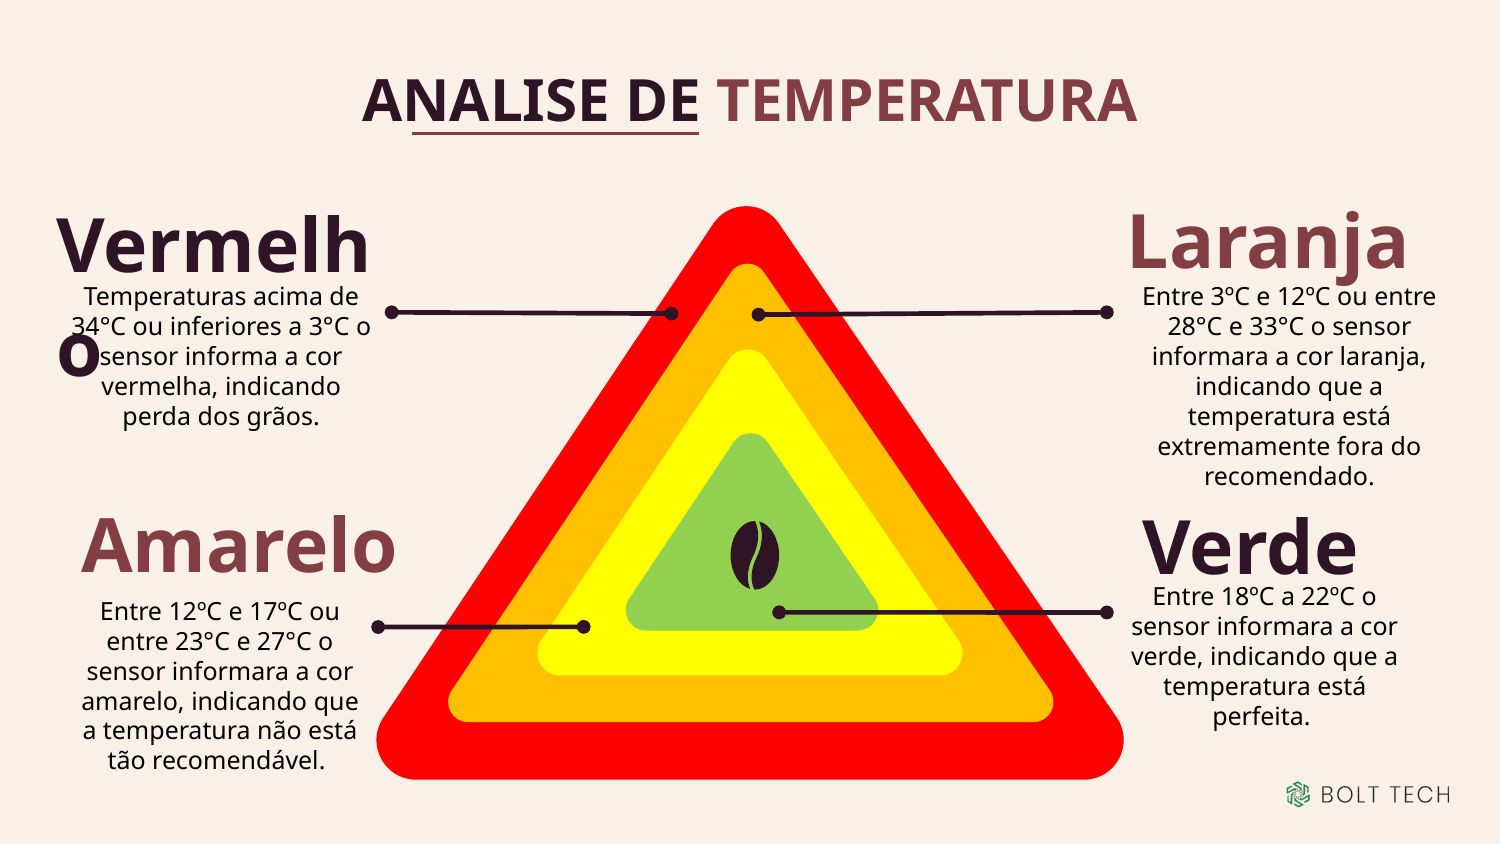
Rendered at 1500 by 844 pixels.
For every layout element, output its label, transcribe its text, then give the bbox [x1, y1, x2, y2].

text_box Entre 3ºC e 12ºC ou entre 28°C e 33°C o sensor informara a cor laranja, indicando que a temperatura está extremamente fora do recomendado. [1140, 265, 1473, 360]
text_box Laranja [1095, 165, 1425, 228]
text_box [365, 205, 1135, 780]
text_box Entre 18ºC a 22ºC o sensor informara a cor verde, indicando que a temperatura está perfeita. [1140, 565, 1423, 660]
text_box Verde [1140, 470, 1374, 534]
text_box Temperaturas acima de 34°C ou inferiores a 3°C o sensor informa a cor vermelha, indicando perda dos grãos. [51, 265, 360, 360]
picture [1283, 777, 1454, 813]
text_box Vermelho [41, 169, 427, 232]
text_box Amarelo [65, 469, 360, 532]
text_box ANALISE DE TEMPERATURA [51, 48, 1449, 142]
text_box Entre 12ºC e 17ºC ou entre 23°C e 27°C o sensor informara a cor amarelo, indicando que a temperatura não está tão recomendável. [62, 580, 360, 674]
